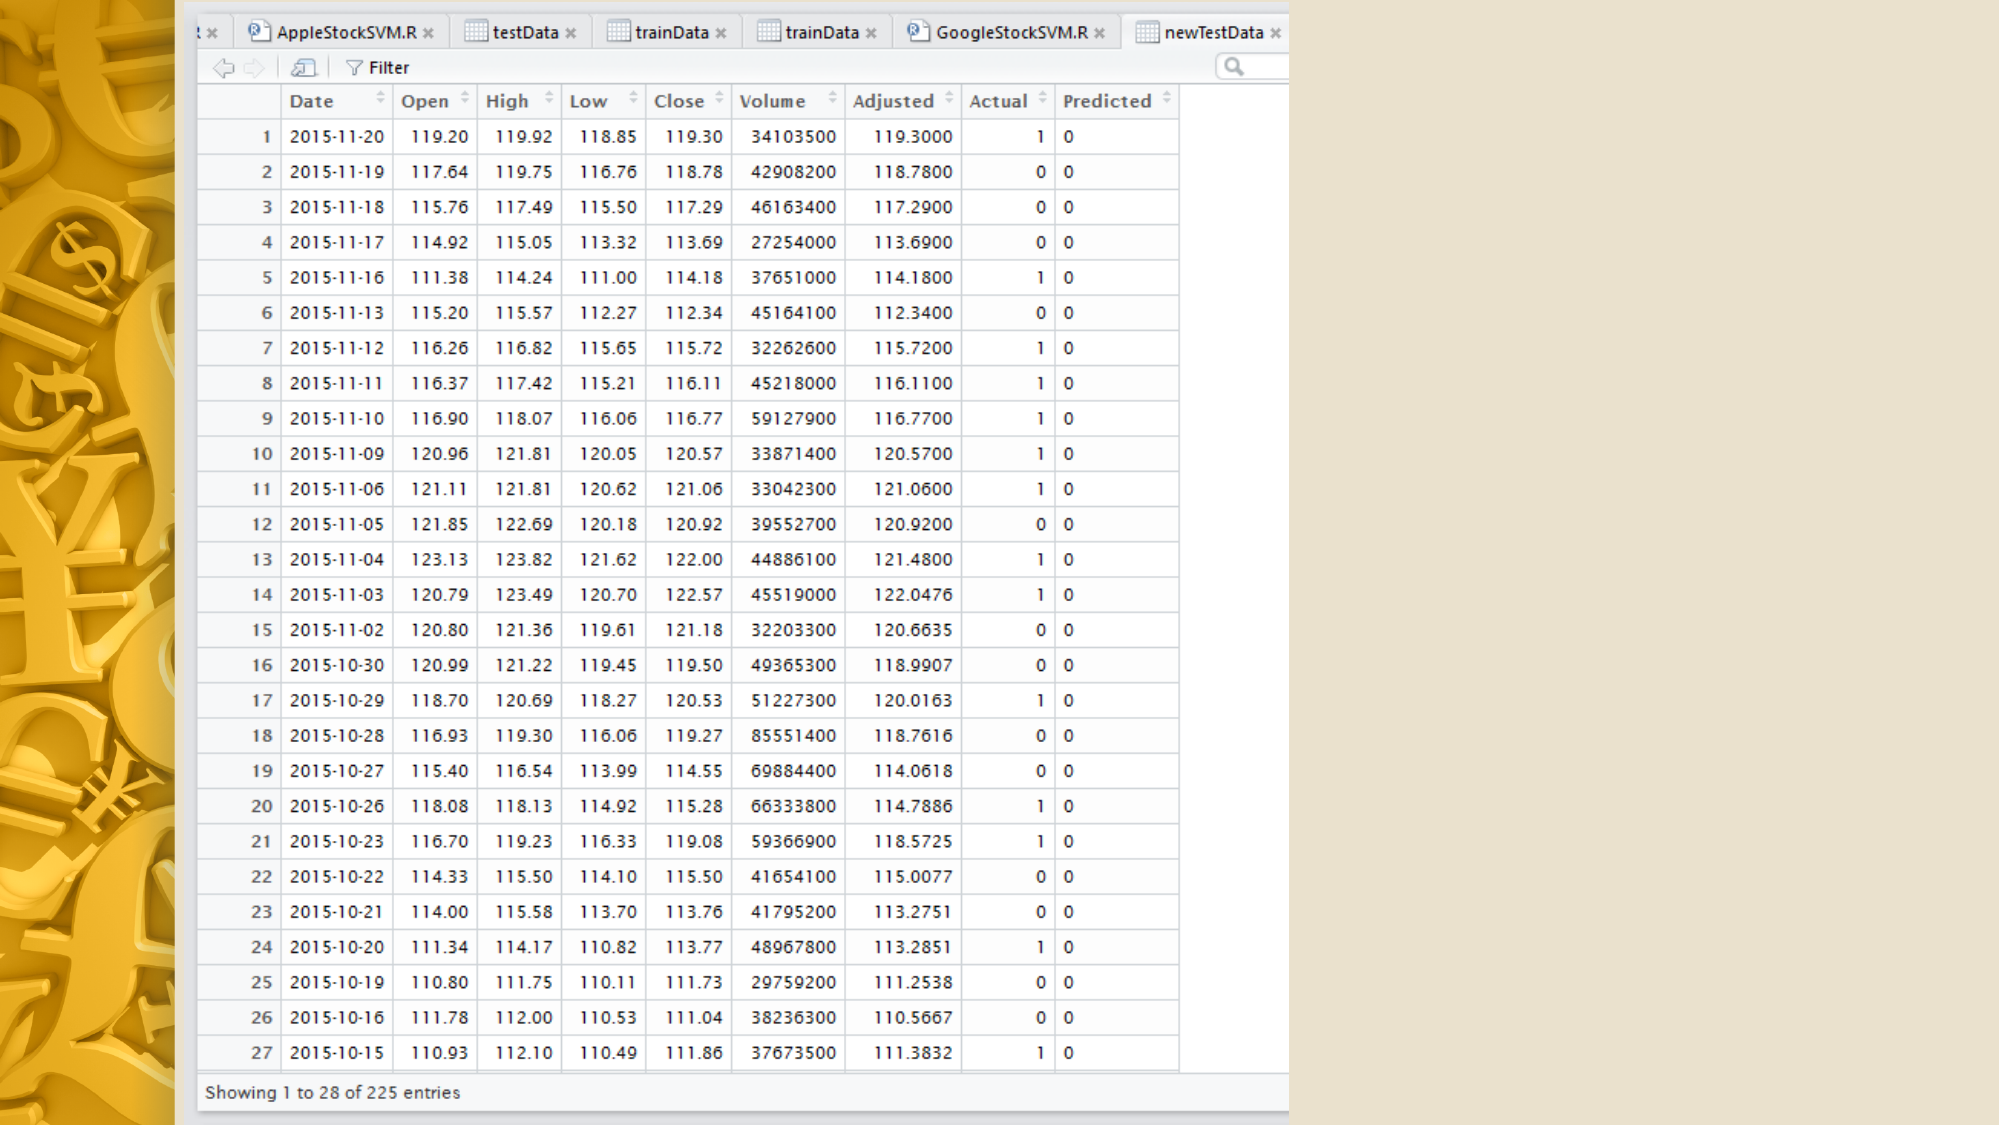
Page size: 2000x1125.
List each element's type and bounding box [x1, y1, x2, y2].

picture [184, 2, 1289, 1125]
picture [0, 0, 175, 1125]
